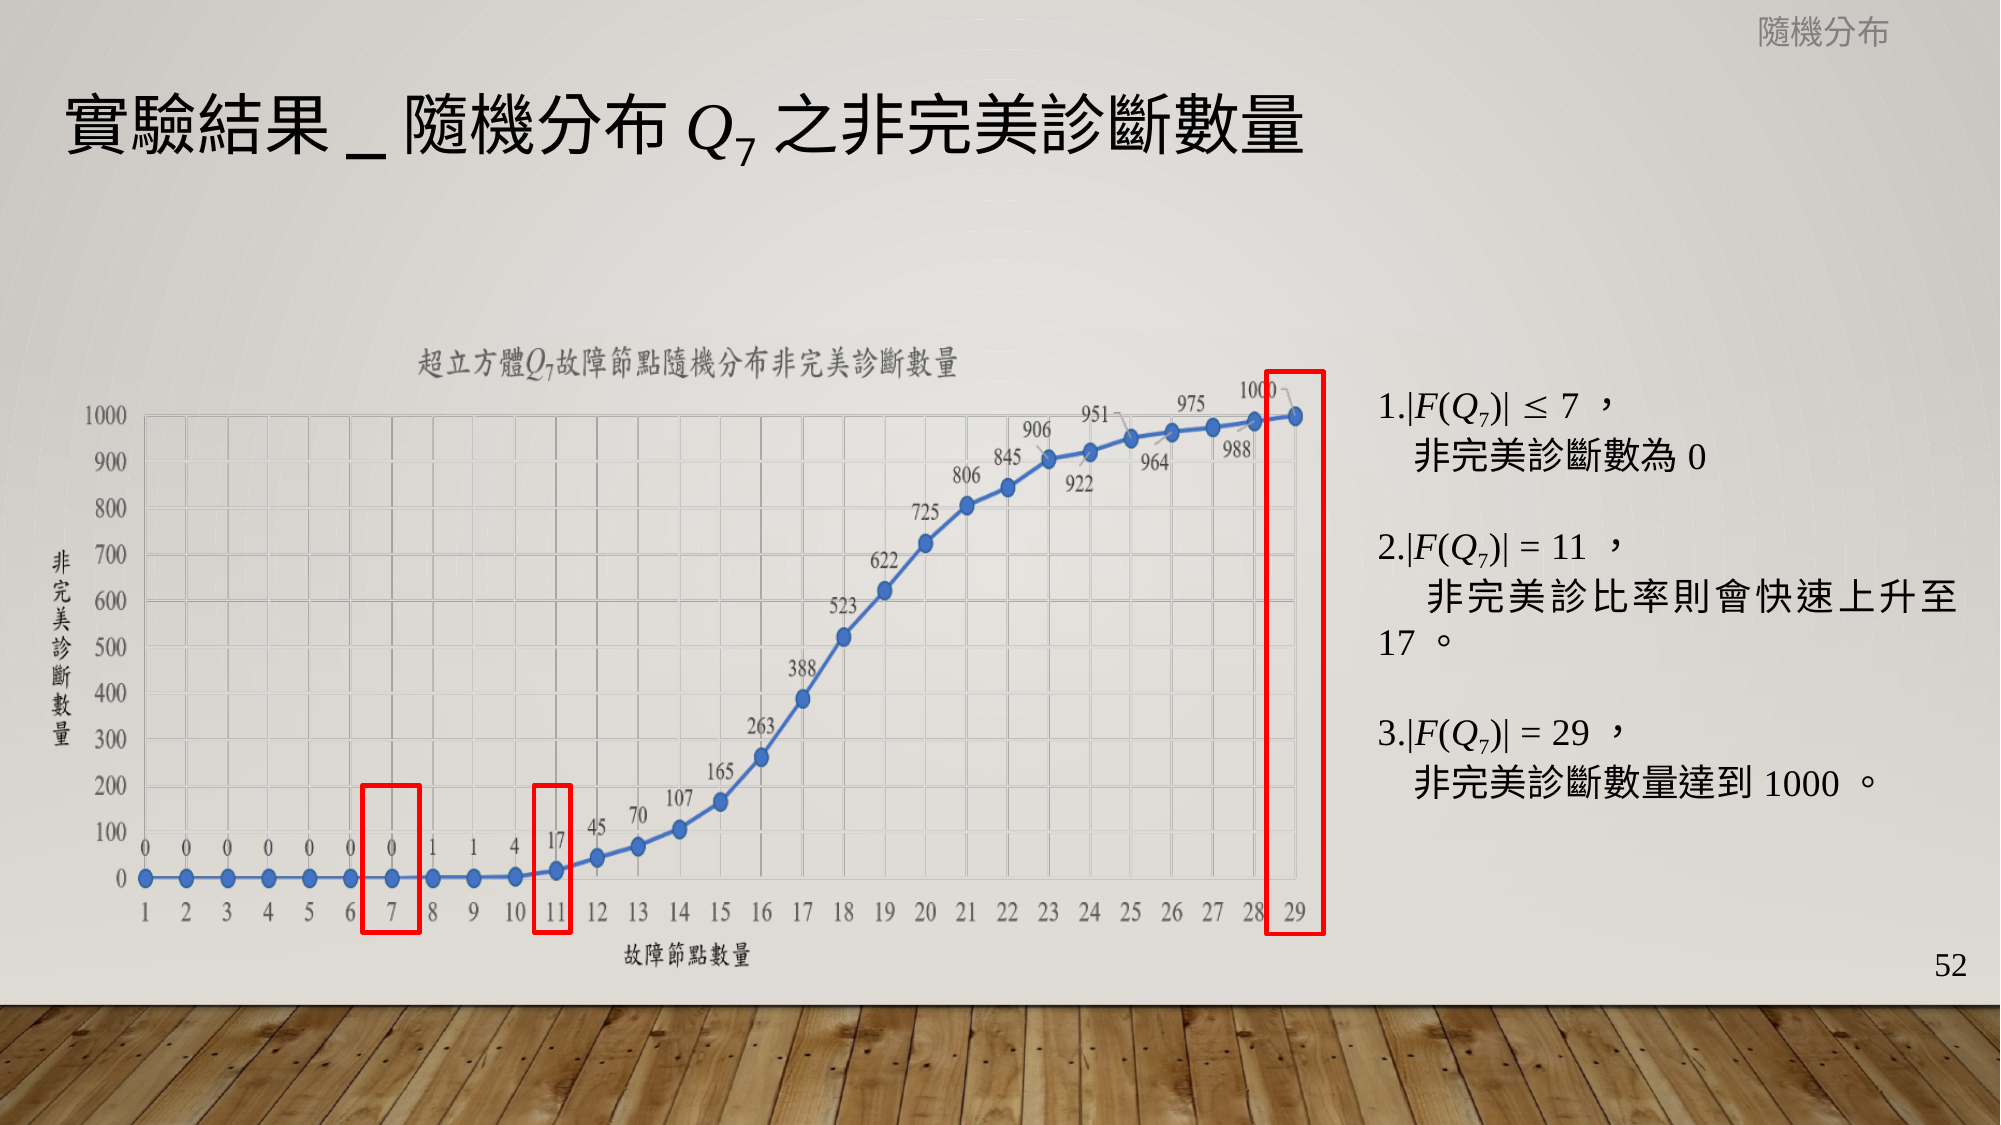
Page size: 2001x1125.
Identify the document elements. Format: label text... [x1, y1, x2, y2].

picture [0, 1005, 2000, 1125]
slide_number 52 [1910, 935, 1983, 996]
picture [35, 318, 1336, 988]
text_box 隨機分布 [1665, 3, 1983, 59]
text_box 實驗結果_隨機分布Q7之非完美診斷數量 [49, 75, 1322, 181]
text_box 1.|F(Q7)|  7， 非完美診斷數為0 2.|F(Q7)| = 11， 非完美診比率則會快速上升至17。 3.|F(Q7)| = 29， 非完美診斷數量達到1000。 [1362, 373, 1983, 812]
